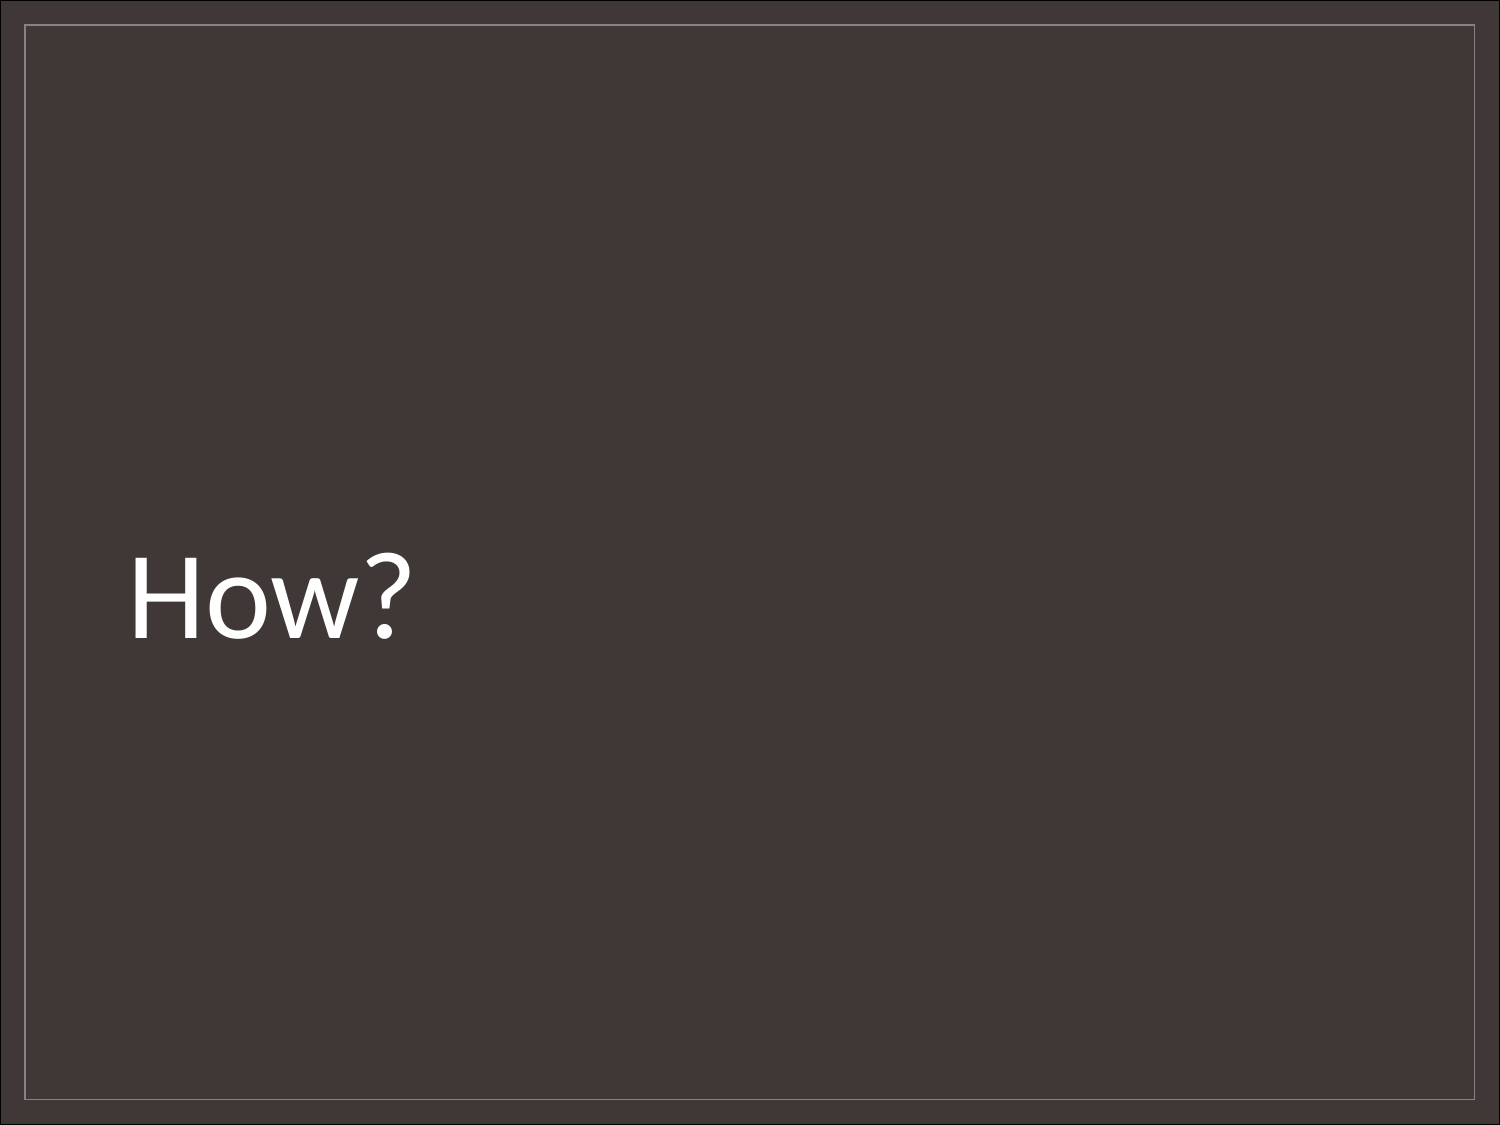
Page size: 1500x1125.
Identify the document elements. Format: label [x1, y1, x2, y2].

text_box [0, 0, 1500, 1125]
text_box [24, 24, 1475, 1100]
